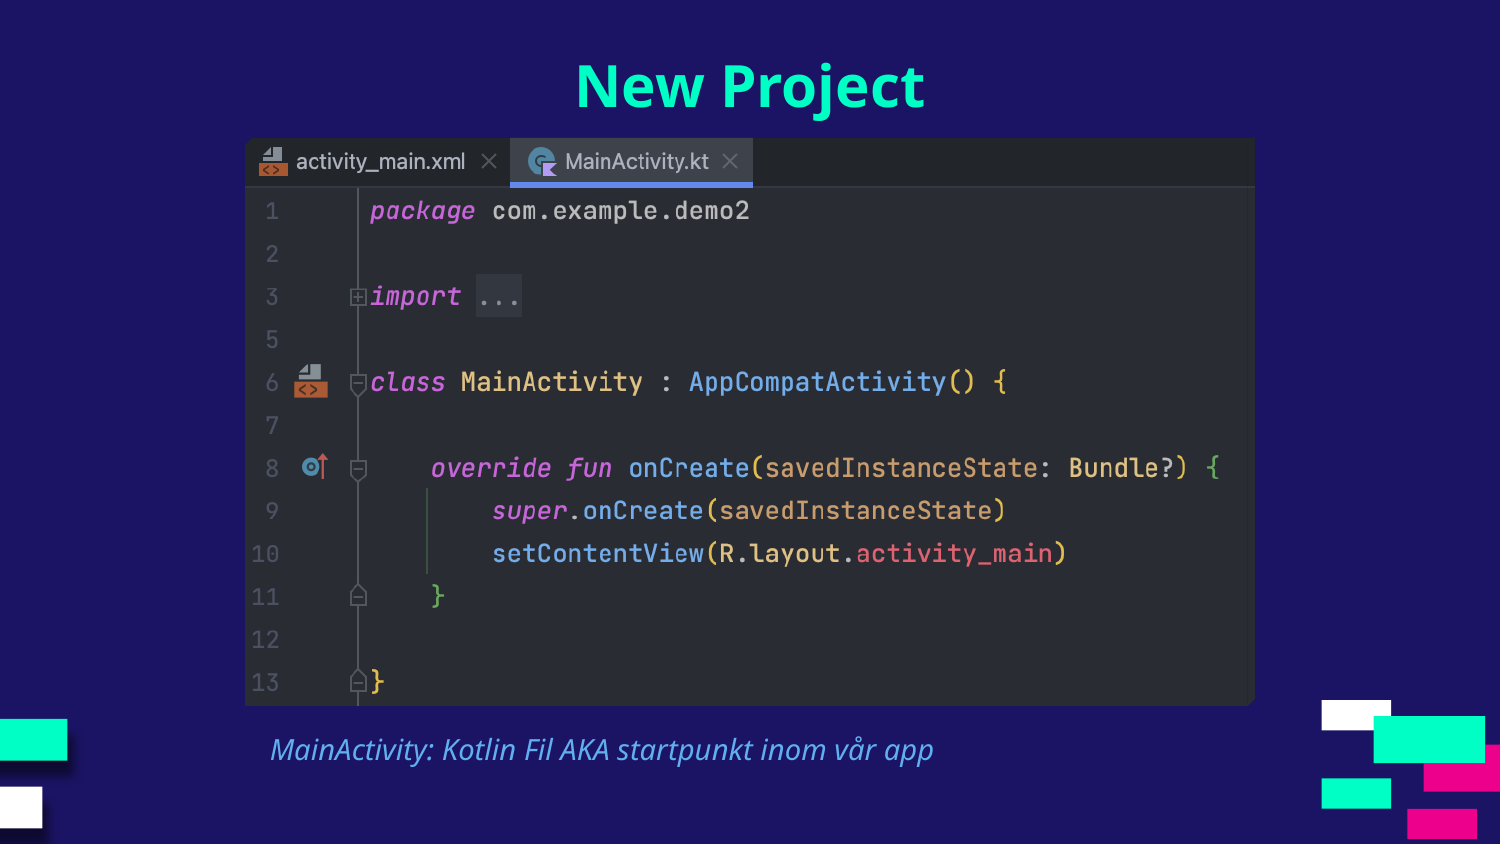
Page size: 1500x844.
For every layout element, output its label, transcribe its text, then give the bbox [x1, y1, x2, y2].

text_box [0, 718, 68, 761]
text_box [1373, 716, 1486, 764]
text_box [1423, 744, 1500, 792]
title New Project [466, 33, 1034, 136]
picture [244, 137, 1256, 707]
text_box MainActivity: Kotlin Fil AKA startpunkt inom vår app [254, 716, 1274, 782]
text_box [0, 786, 43, 829]
text_box [1321, 700, 1392, 731]
text_box [1407, 808, 1477, 839]
text_box [1321, 778, 1392, 809]
